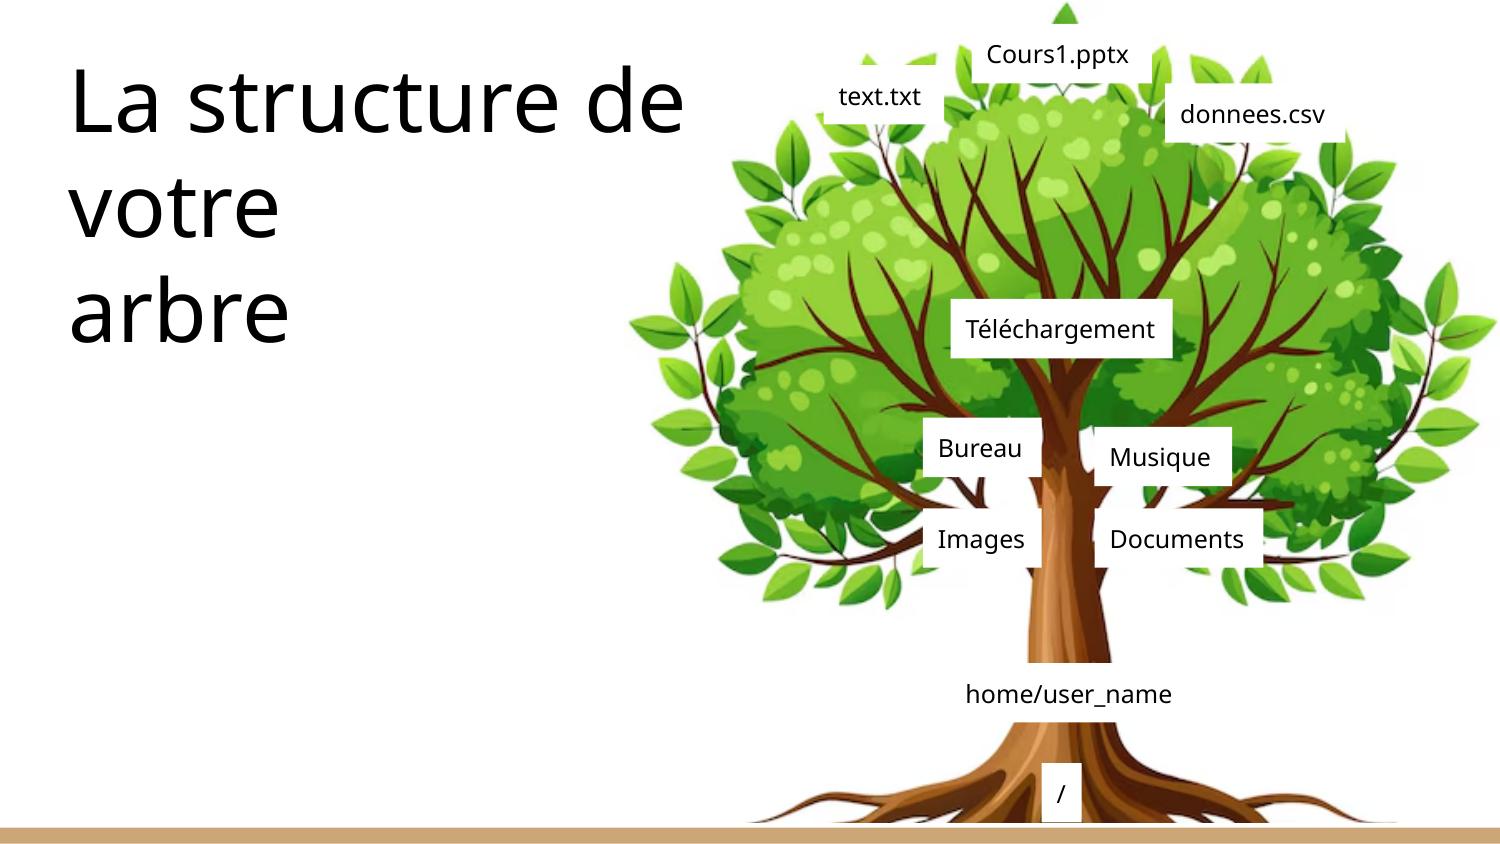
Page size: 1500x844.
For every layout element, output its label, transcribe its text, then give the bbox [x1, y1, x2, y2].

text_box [623, 0, 1500, 823]
title La structure de votre arbre [53, 36, 618, 375]
